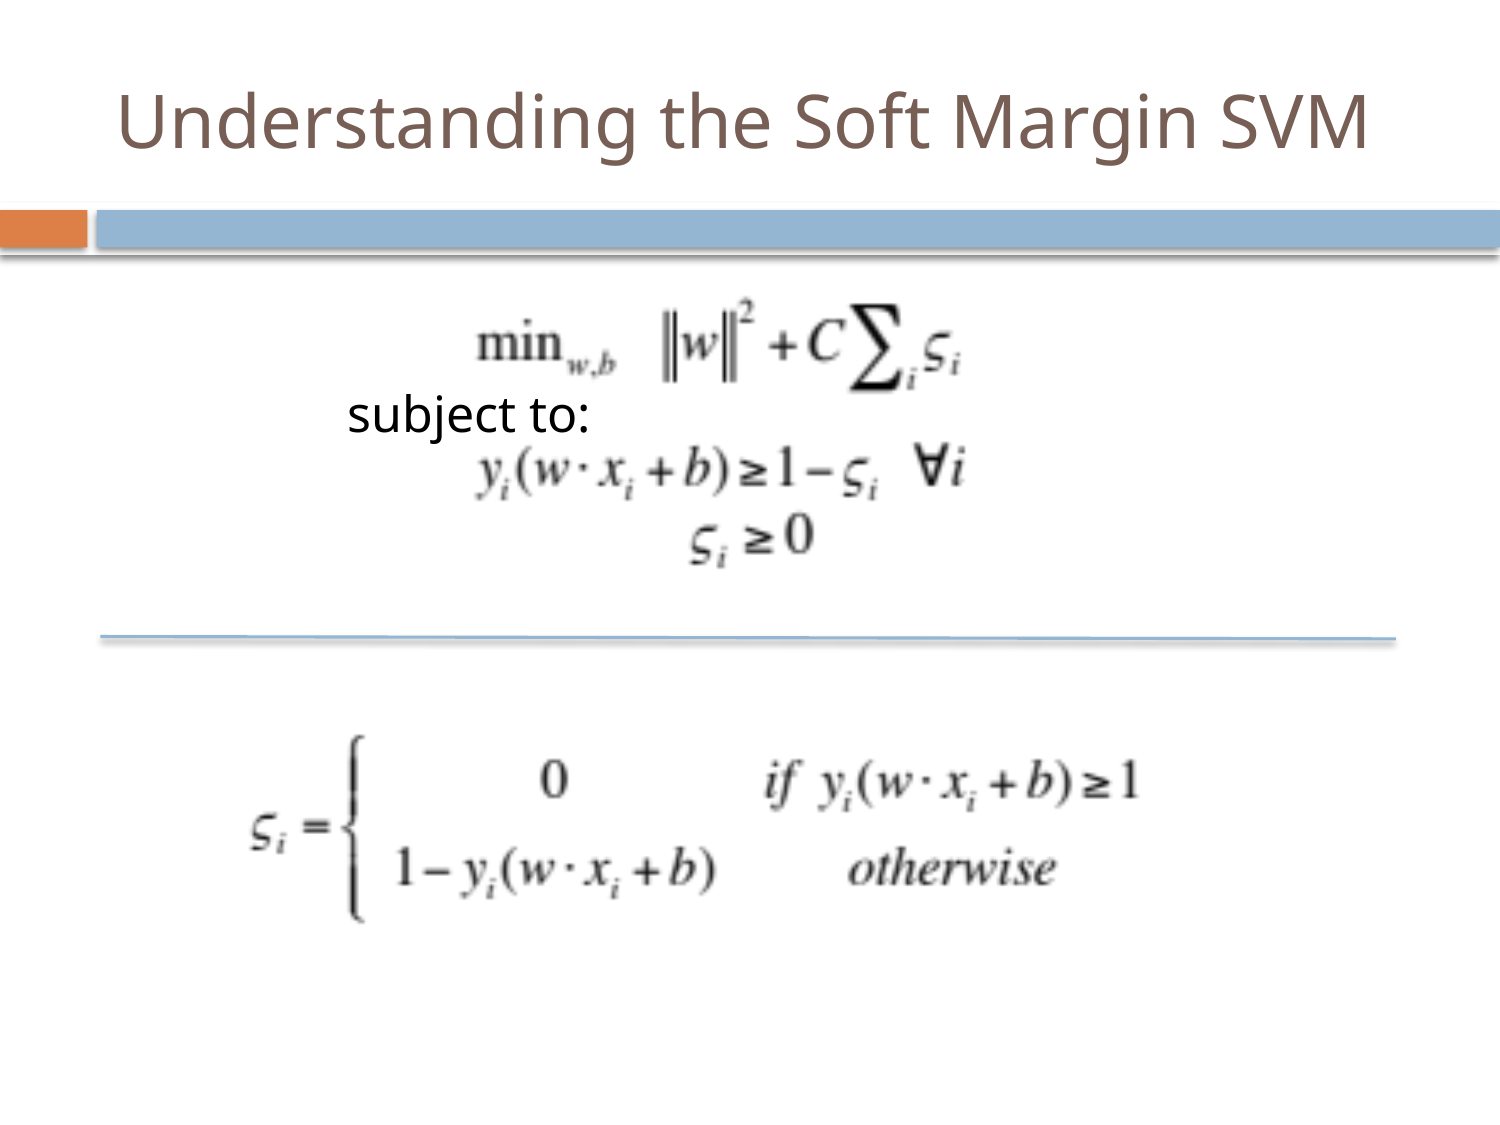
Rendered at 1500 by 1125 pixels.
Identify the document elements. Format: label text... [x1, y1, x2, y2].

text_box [469, 287, 973, 400]
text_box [683, 499, 819, 577]
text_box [243, 725, 1178, 929]
title Understanding the Soft Margin SVM [100, 37, 1438, 200]
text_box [469, 433, 973, 510]
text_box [100, 636, 1397, 640]
text_box subject to: [333, 375, 607, 451]
